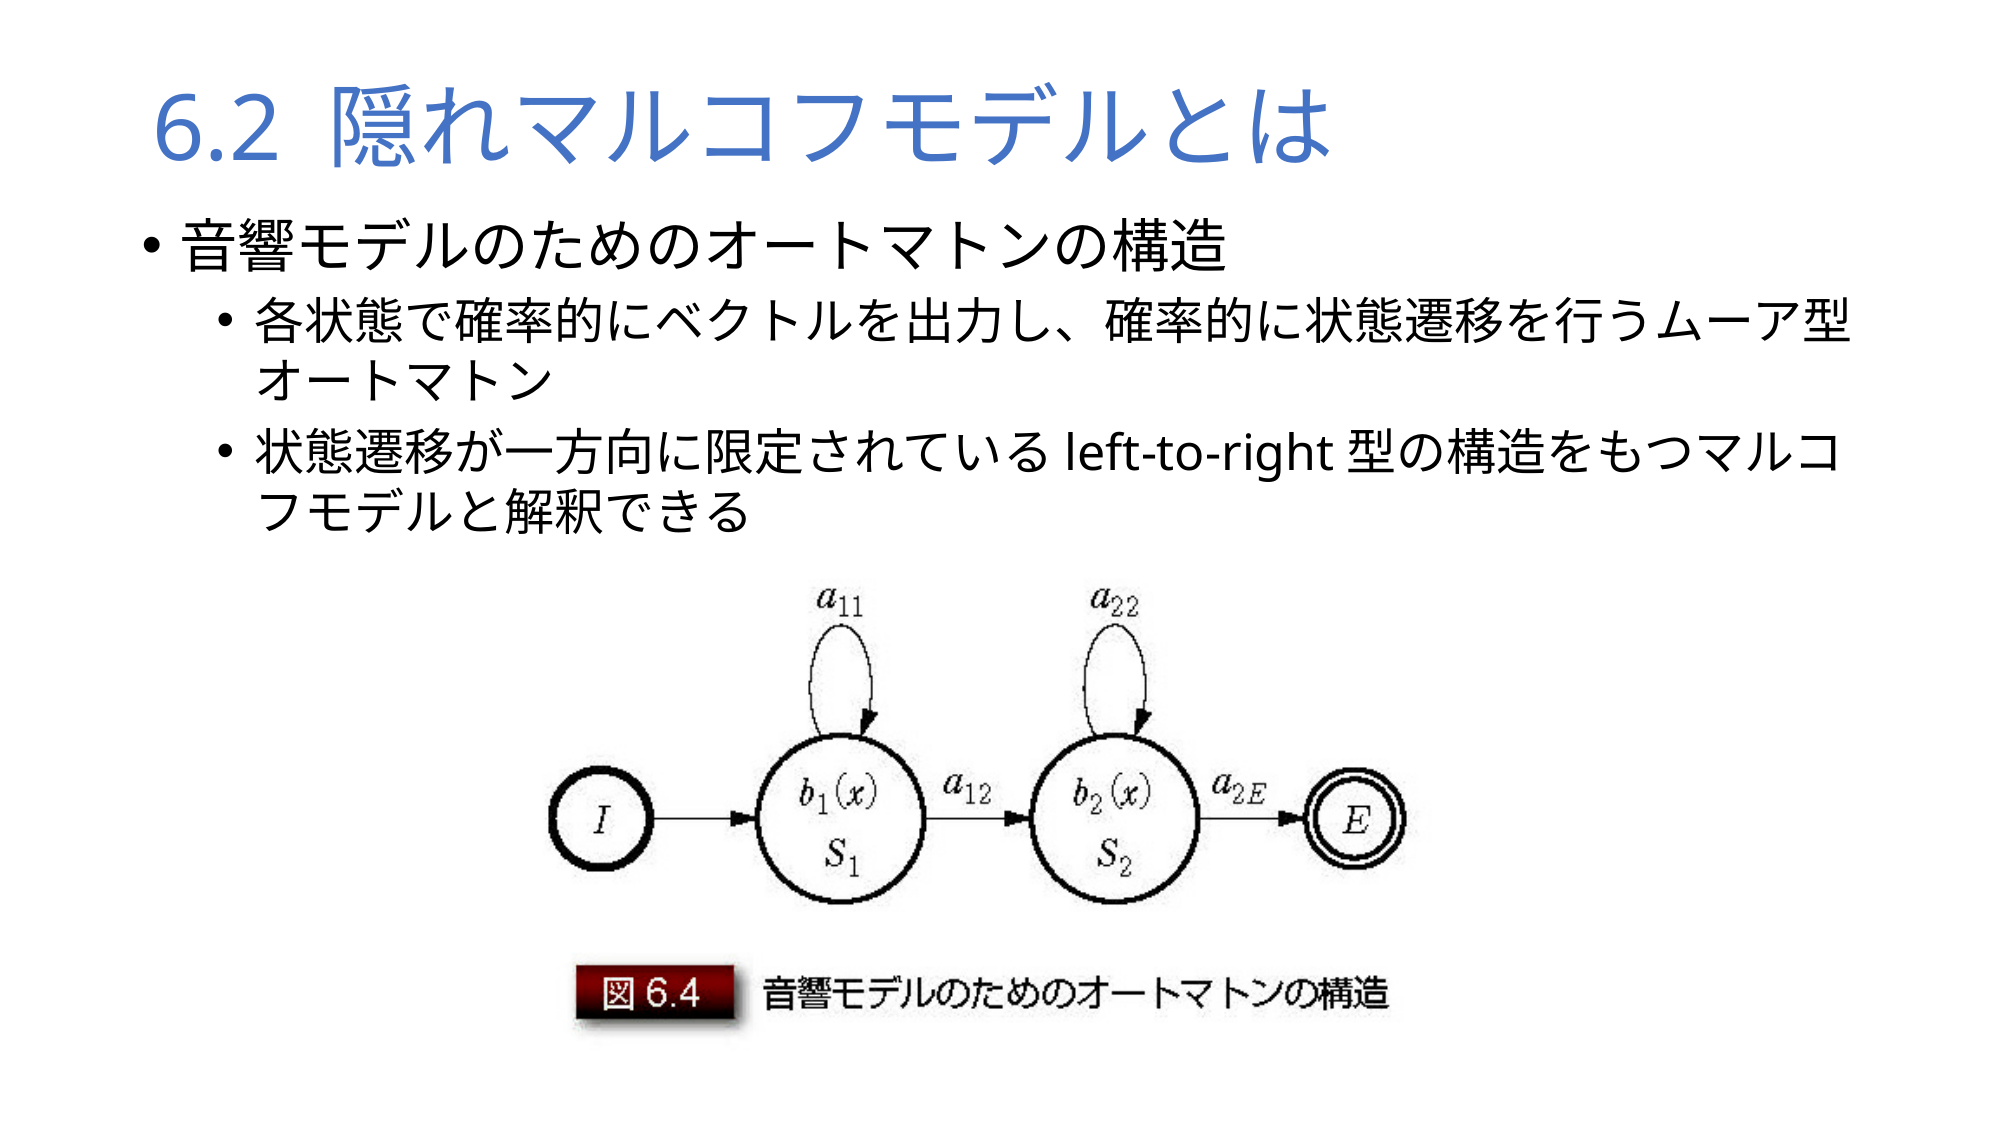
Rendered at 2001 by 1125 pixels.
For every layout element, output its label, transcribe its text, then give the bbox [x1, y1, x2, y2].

picture [502, 551, 1452, 1054]
title 6.2 隠れマルコフモデルとは [137, 59, 1863, 201]
list 音響モデルのためのオートマトンの構造 各状態で確率的にベクトルを出力し、確率的に状態遷移を行うムーア型オートマトン 状態遷移が一方向に限定されているleft-to-right型の構造をもつマルコフモデルと解釈できる [126, 201, 1874, 953]
